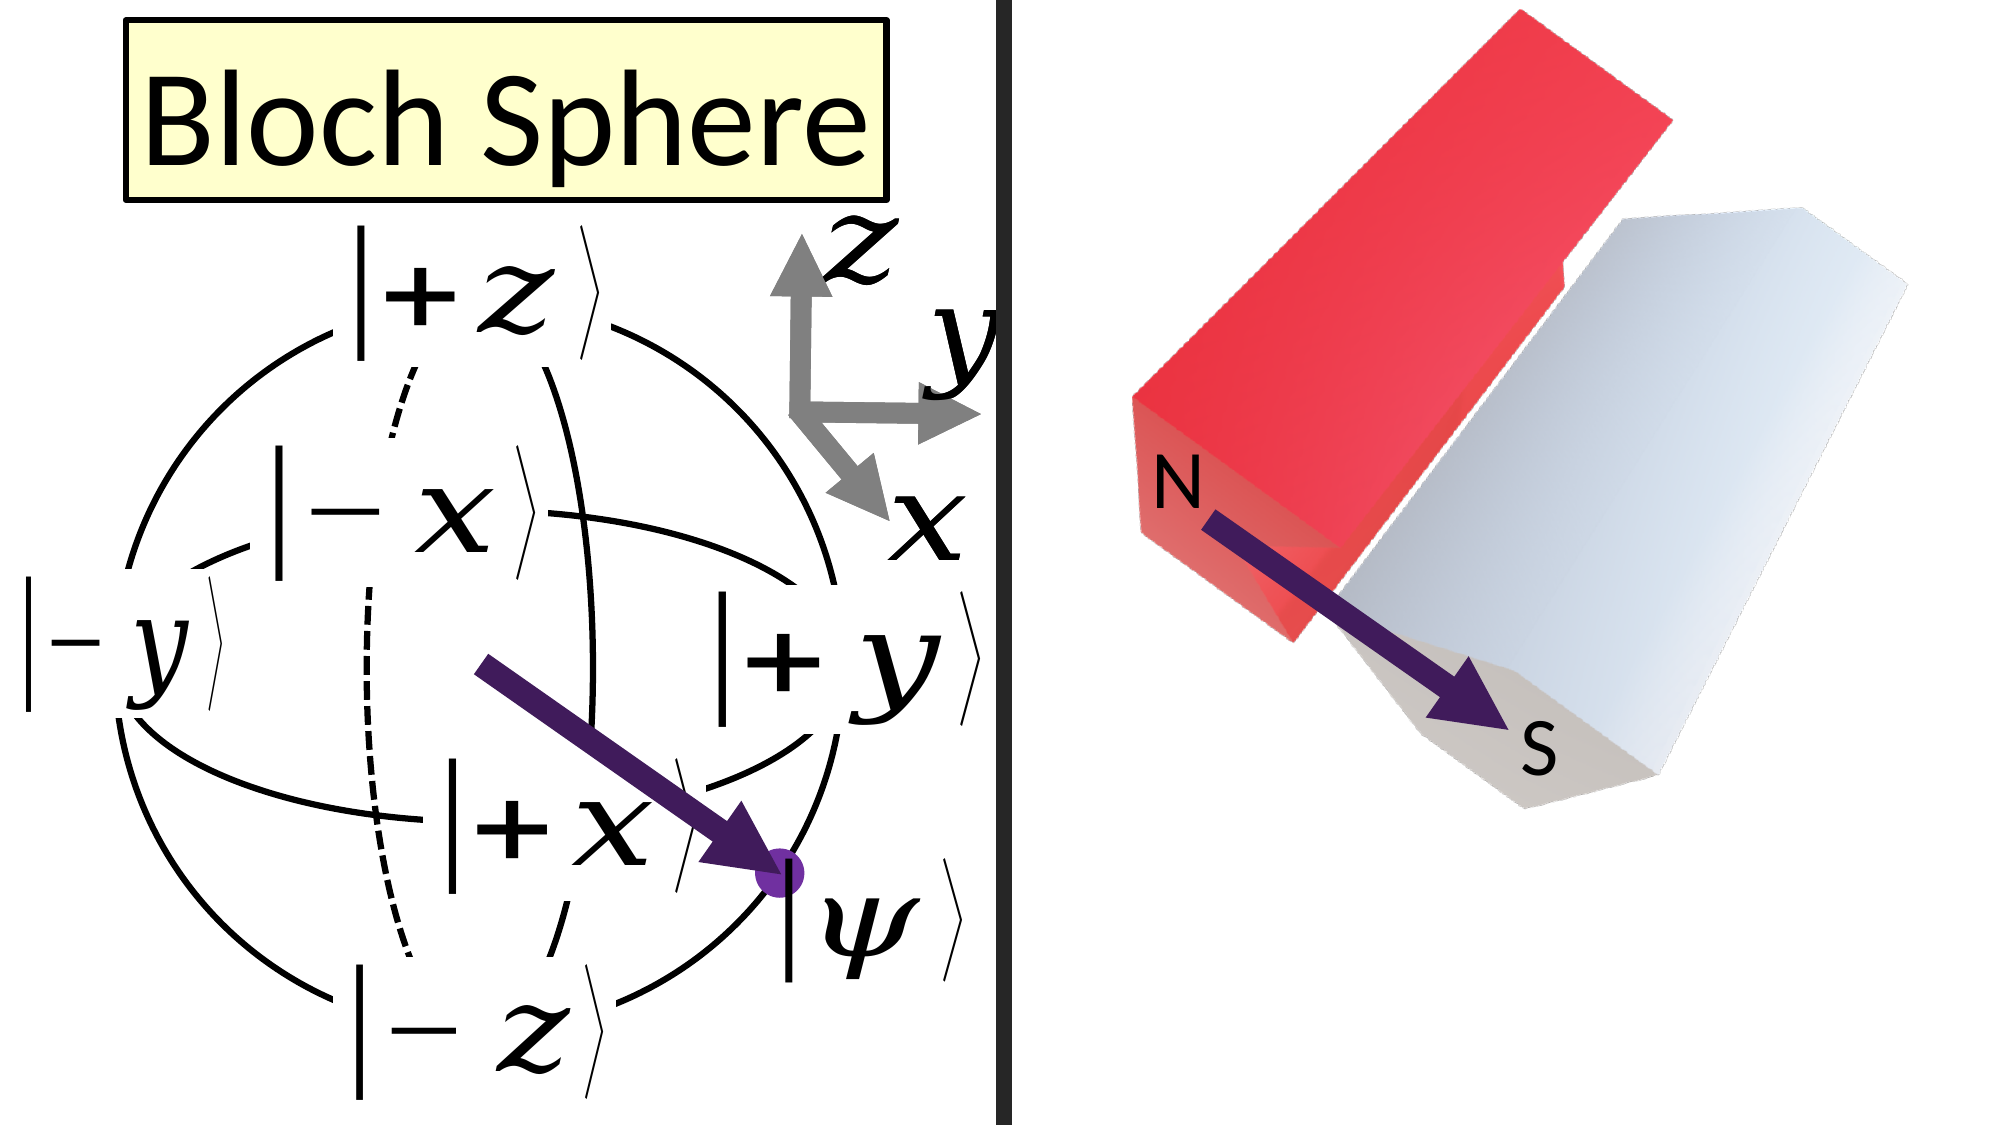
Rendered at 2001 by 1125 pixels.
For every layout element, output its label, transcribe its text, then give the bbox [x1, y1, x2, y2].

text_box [481, 664, 805, 898]
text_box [8, 174, 1003, 1106]
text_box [1004, 174, 1014, 590]
text_box N [1137, 418, 1244, 533]
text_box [1208, 519, 1509, 730]
text_box S [1506, 685, 1593, 800]
picture [1094, 0, 1950, 844]
text_box Bloch Sphere [125, 20, 887, 174]
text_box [1004, 590, 1014, 1106]
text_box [796, 174, 1003, 590]
